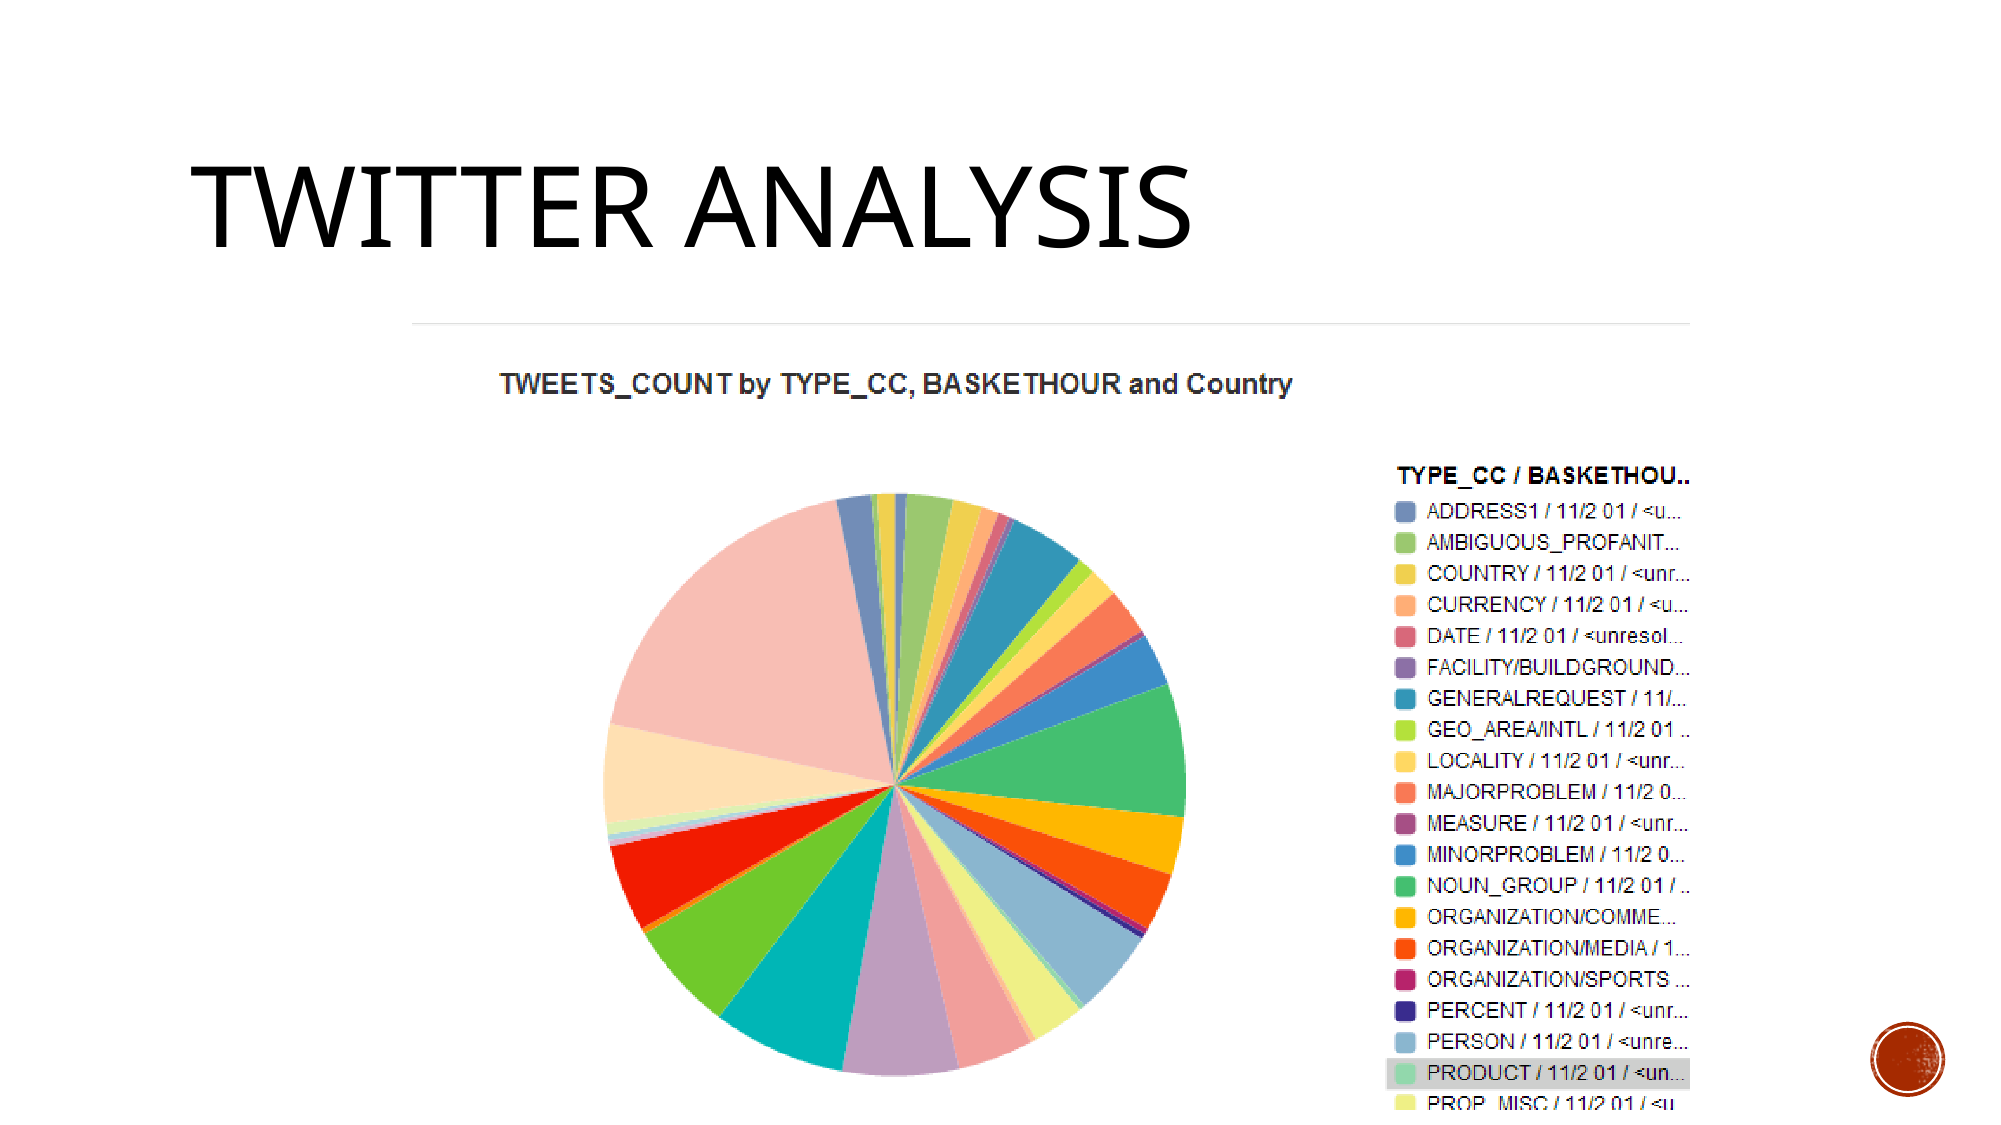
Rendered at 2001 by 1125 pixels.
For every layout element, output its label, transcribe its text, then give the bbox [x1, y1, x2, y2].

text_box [414, 312, 1688, 1123]
title Twitter analysis [175, 79, 1826, 344]
